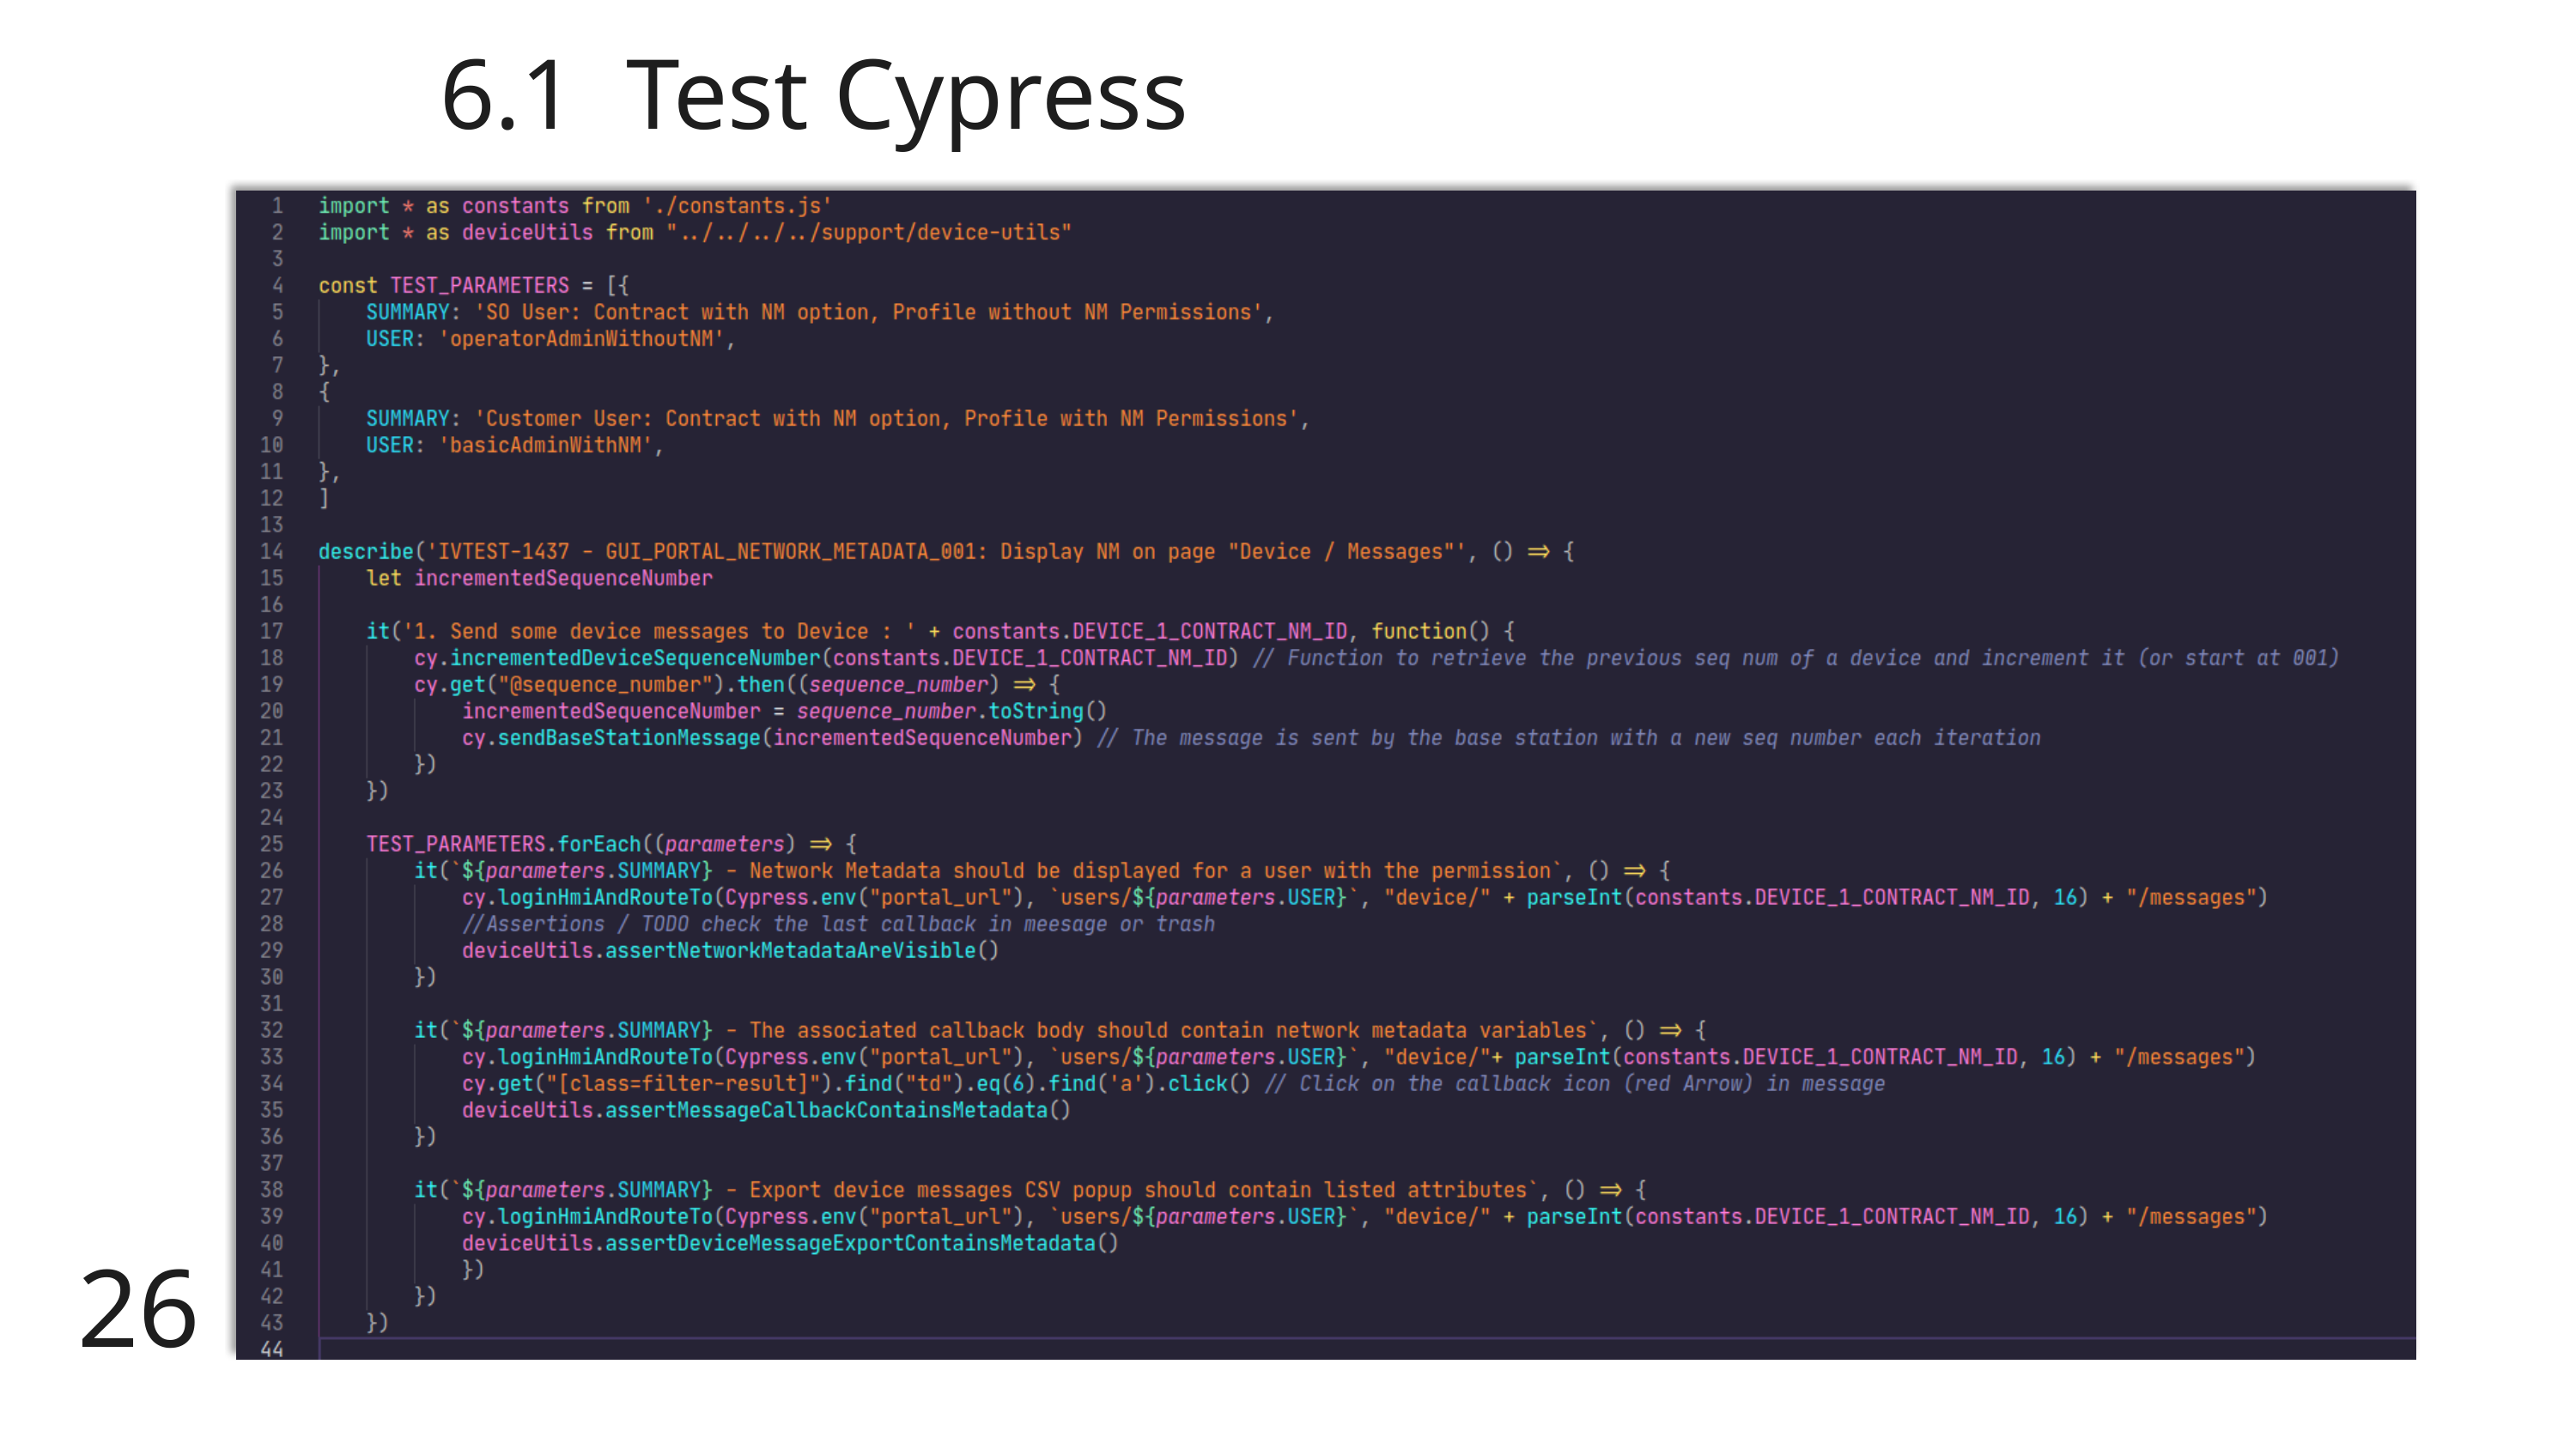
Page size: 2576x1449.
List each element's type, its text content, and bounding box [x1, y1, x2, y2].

text_box 6.1 Test Cypress [427, 13, 2294, 157]
picture [236, 191, 2416, 1360]
slide_number 26 [64, 1250, 237, 1393]
